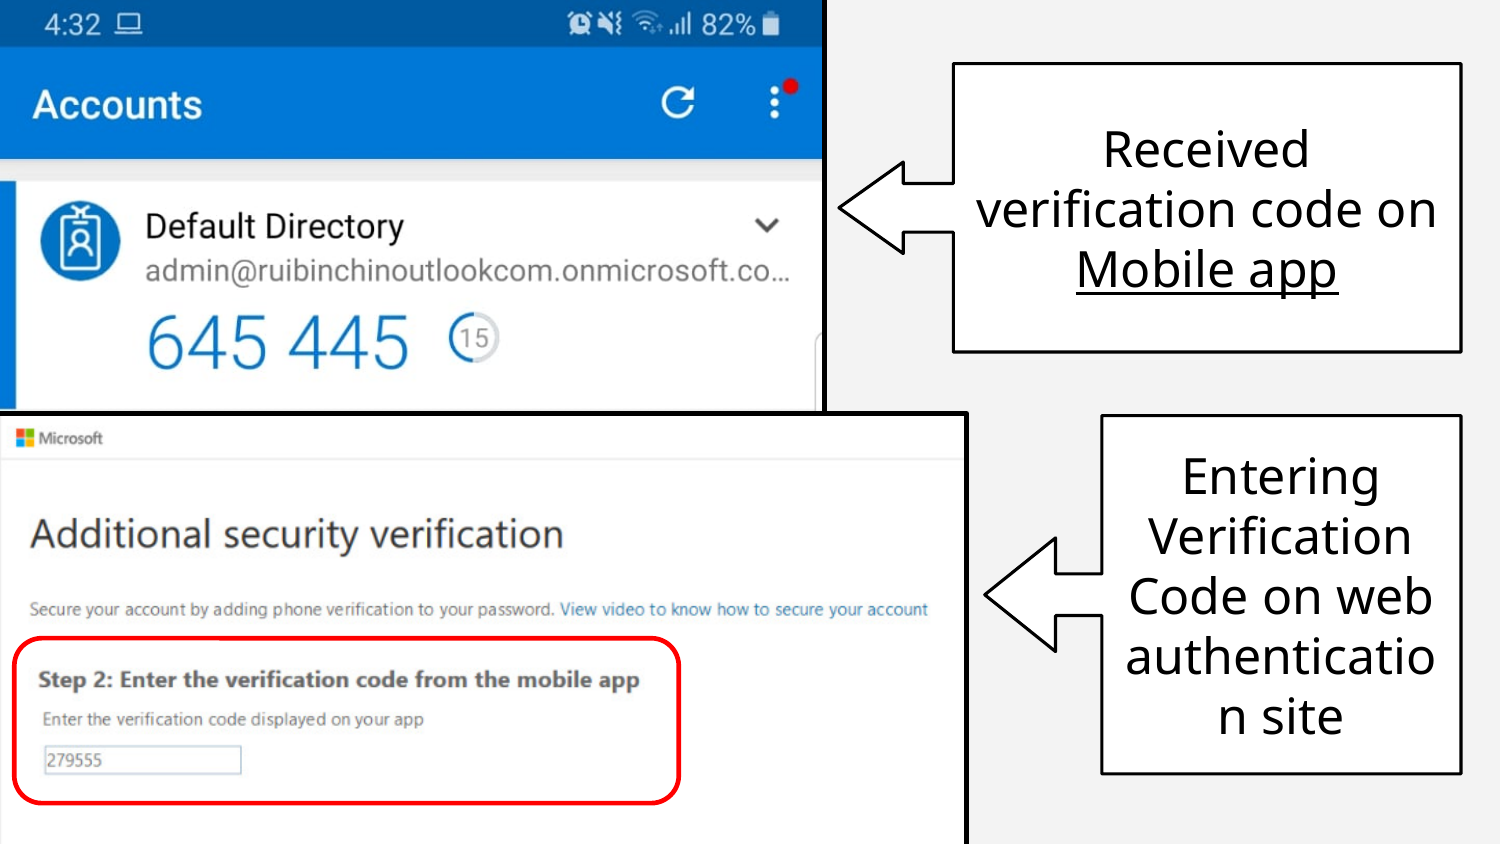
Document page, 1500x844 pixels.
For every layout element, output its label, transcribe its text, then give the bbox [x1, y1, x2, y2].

picture [0, 0, 965, 844]
text_box Received verification code on Mobile app [838, 63, 1462, 353]
text_box Entering Verification Code on web authentication site [984, 415, 1462, 774]
